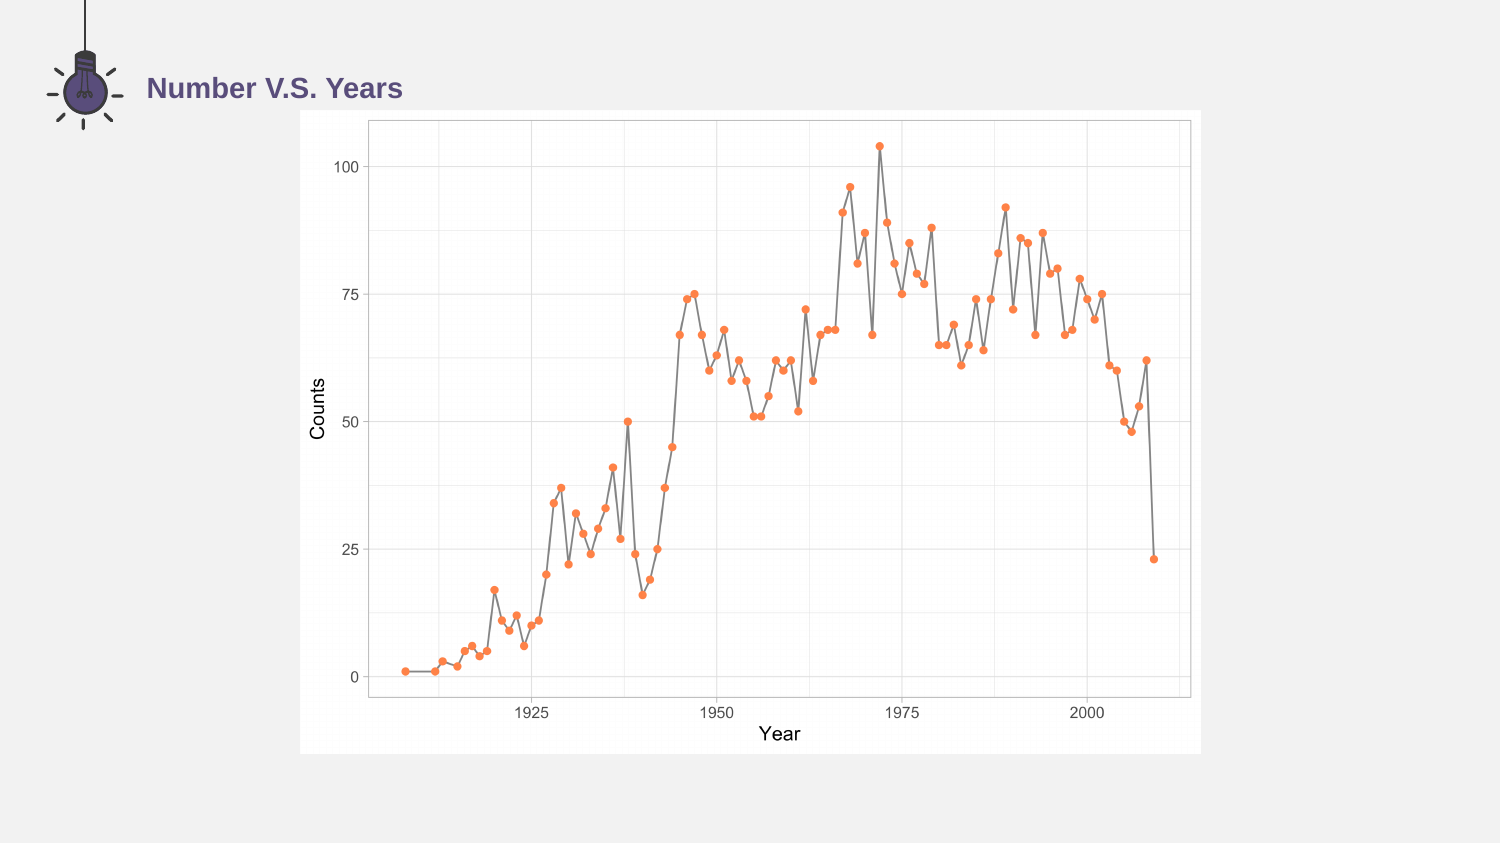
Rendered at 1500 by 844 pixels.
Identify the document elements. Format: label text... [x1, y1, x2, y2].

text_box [46, 0, 124, 131]
text_box Number V.S. Years [131, 62, 419, 112]
picture [299, 109, 1201, 754]
